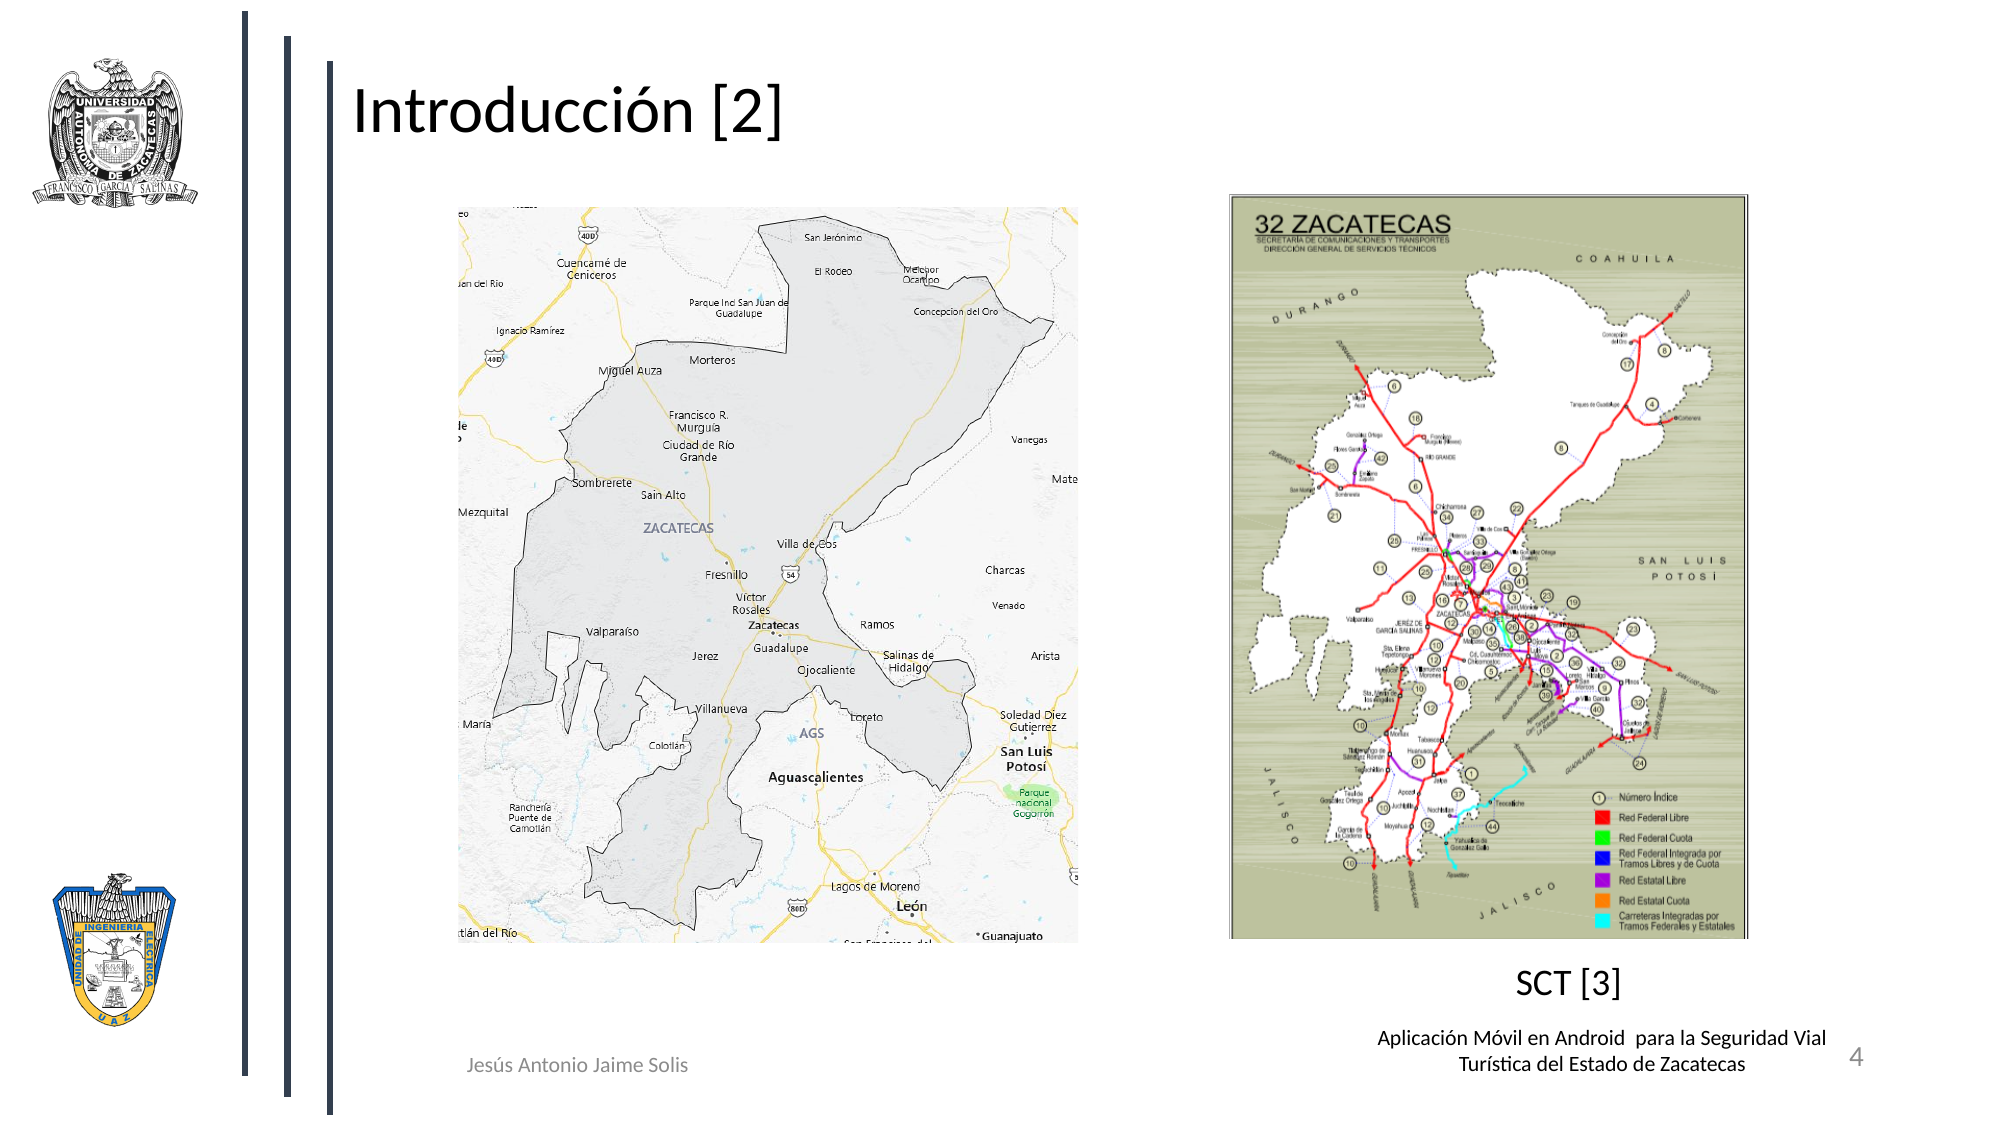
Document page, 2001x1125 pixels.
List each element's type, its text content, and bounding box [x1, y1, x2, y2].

text_box Introducción [2] [337, 58, 1066, 154]
picture [50, 871, 179, 1030]
text_box SCT [3] [1501, 950, 1638, 1010]
picture [458, 207, 1079, 943]
picture [32, 58, 198, 208]
picture [1229, 194, 1750, 939]
